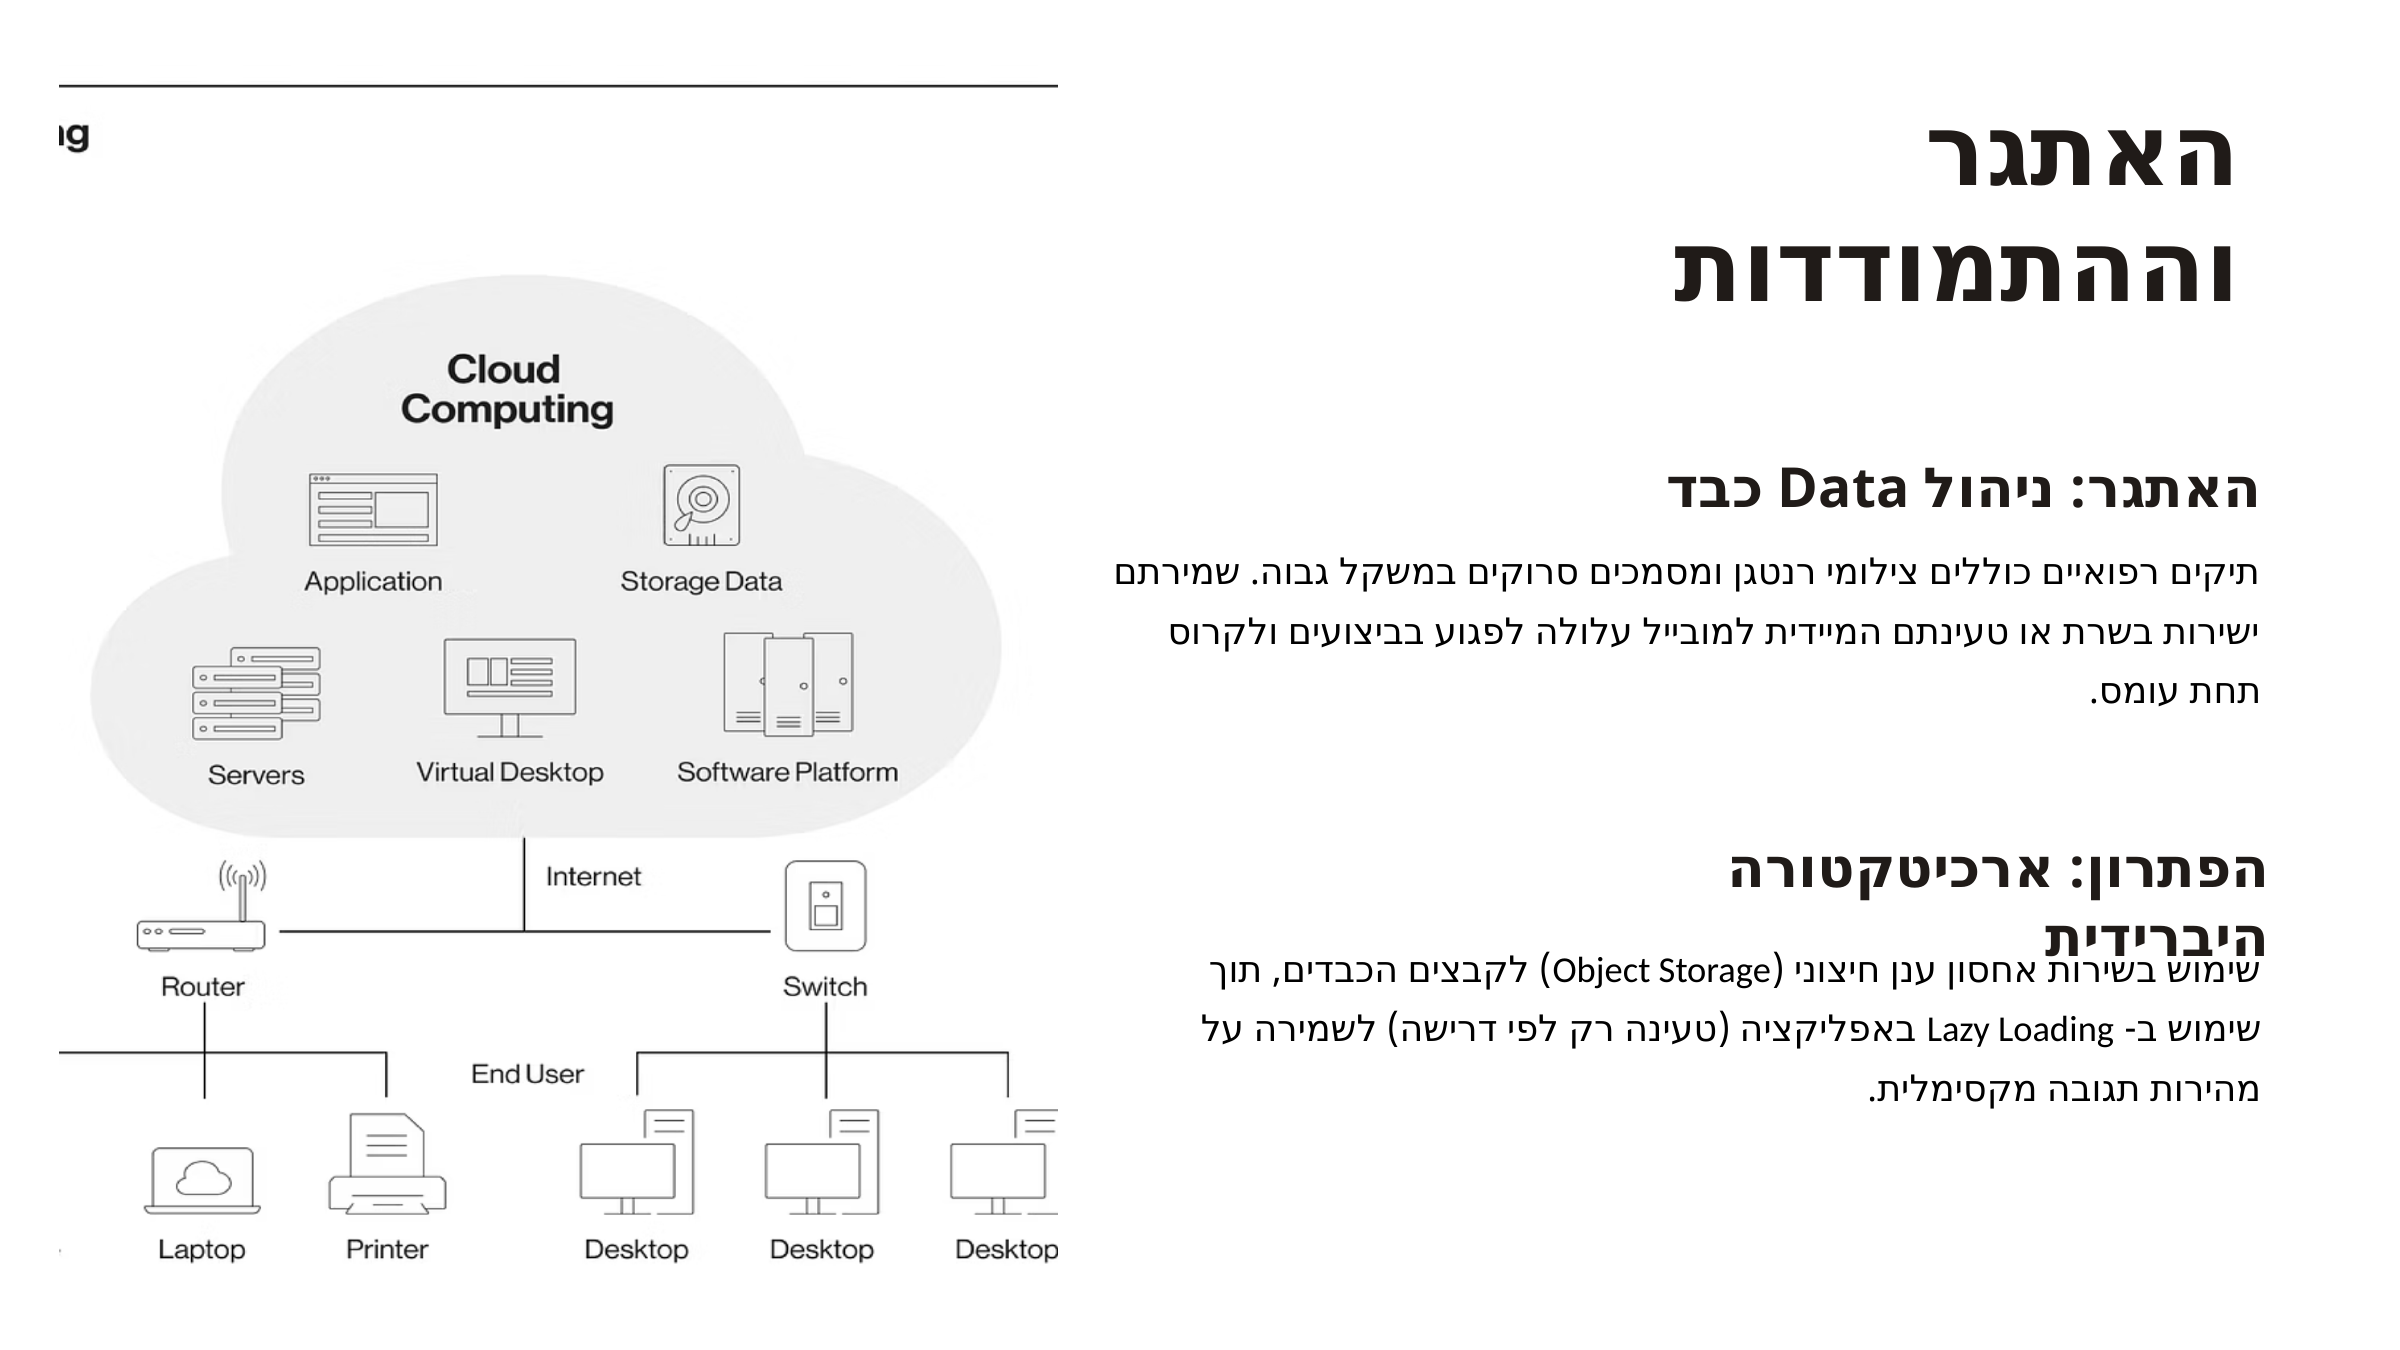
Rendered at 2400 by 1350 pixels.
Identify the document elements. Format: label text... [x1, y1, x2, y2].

text_box הפתרון: ארכיטקטורה היברידית [1519, 829, 2270, 915]
text_box האתגר: ניהול Data כבד [1703, 449, 2262, 520]
text_box תיקים רפואיים כוללים צילומי רנטגן ומסמכים סרוקים במשקל גבוה. שמירתם ישירות בשרת או טעינתם המיידית למובייל עלולה לפגוע בביצועים ולקרוס תחת עומס. [1104, 532, 2262, 717]
picture [59, 0, 1058, 1350]
text_box האתגר וההתמודדות [1372, 89, 2241, 236]
text_box שימוש בשירות אחסון ענן חיצוני (Object Storage) לקבצים הכבדים, תוך שימוש ב- Lazy Loading באפליקציה (טעינה רק לפי דרישה) לשמירה על מהירות תגובה מקסימלית. [1182, 930, 2262, 1229]
